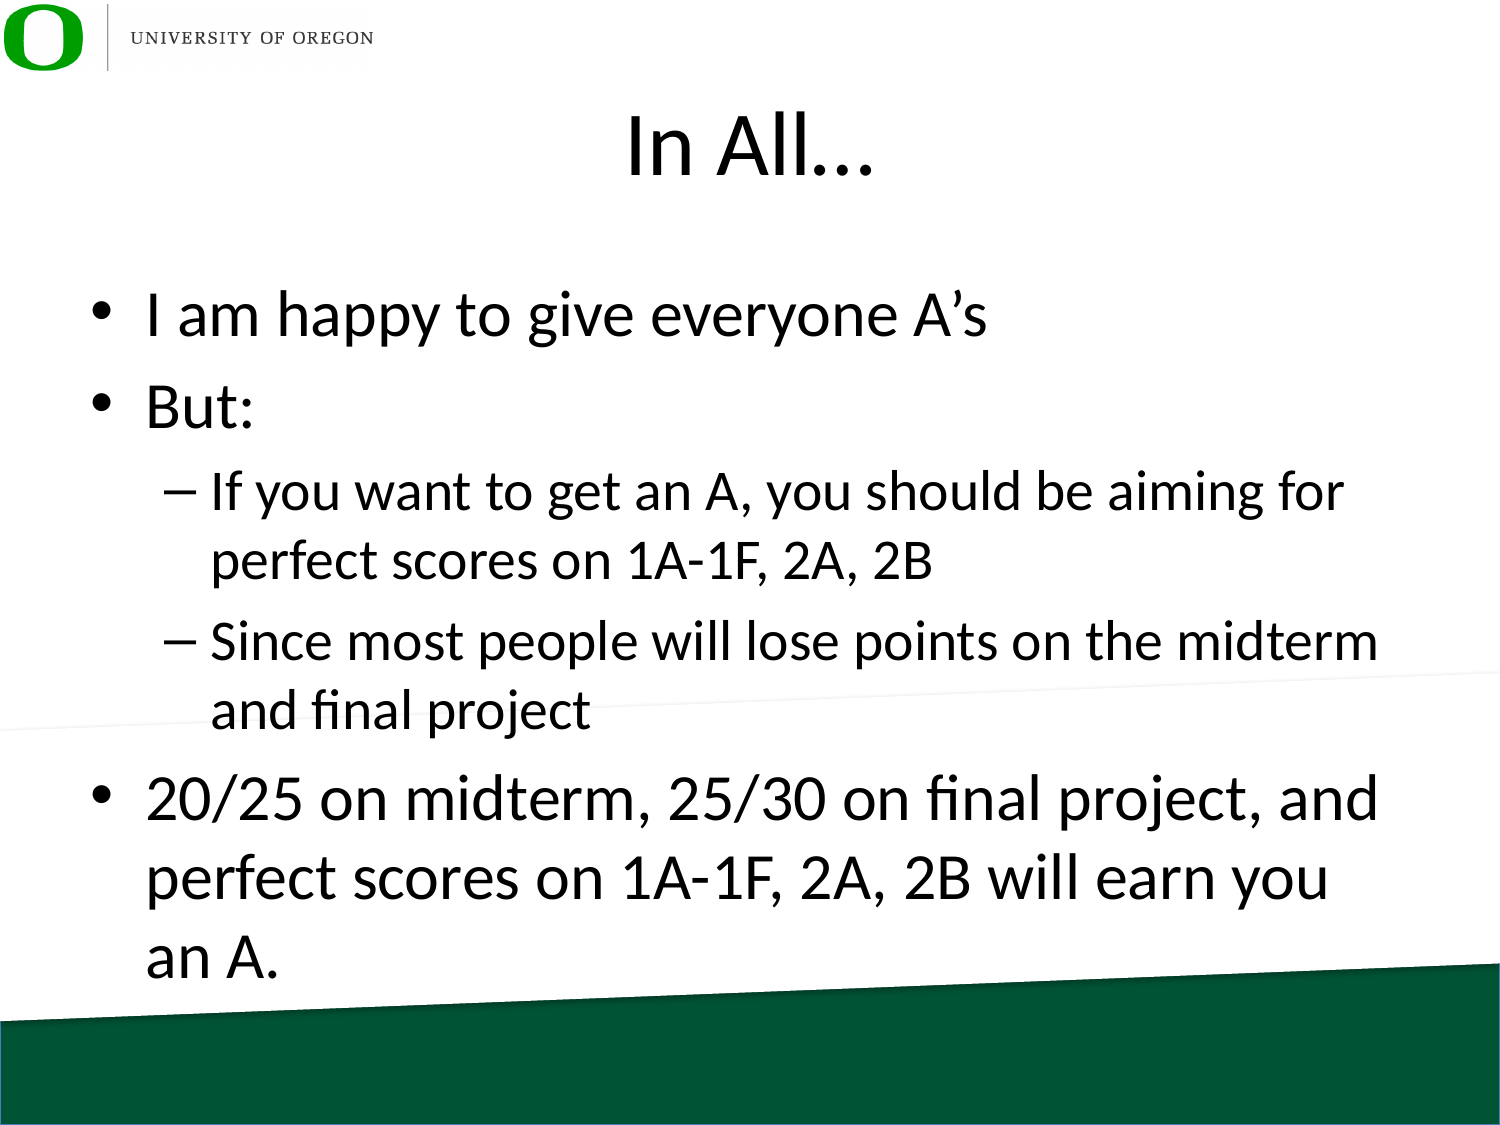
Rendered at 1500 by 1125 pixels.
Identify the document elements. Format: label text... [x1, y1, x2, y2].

list I am happy to give everyone A’s But: If you want to get an A, you should be aiming for perfect scores on 1A-1F, 2A, 2B Since most people will lose points on the midterm and final project 20/25 on midterm, 25/30 on final project, and perfect scores on 1A-1F, 2A, 2B will earn you an A. [75, 262, 1425, 1005]
picture [4, 4, 373, 71]
title In All… [75, 45, 1425, 233]
